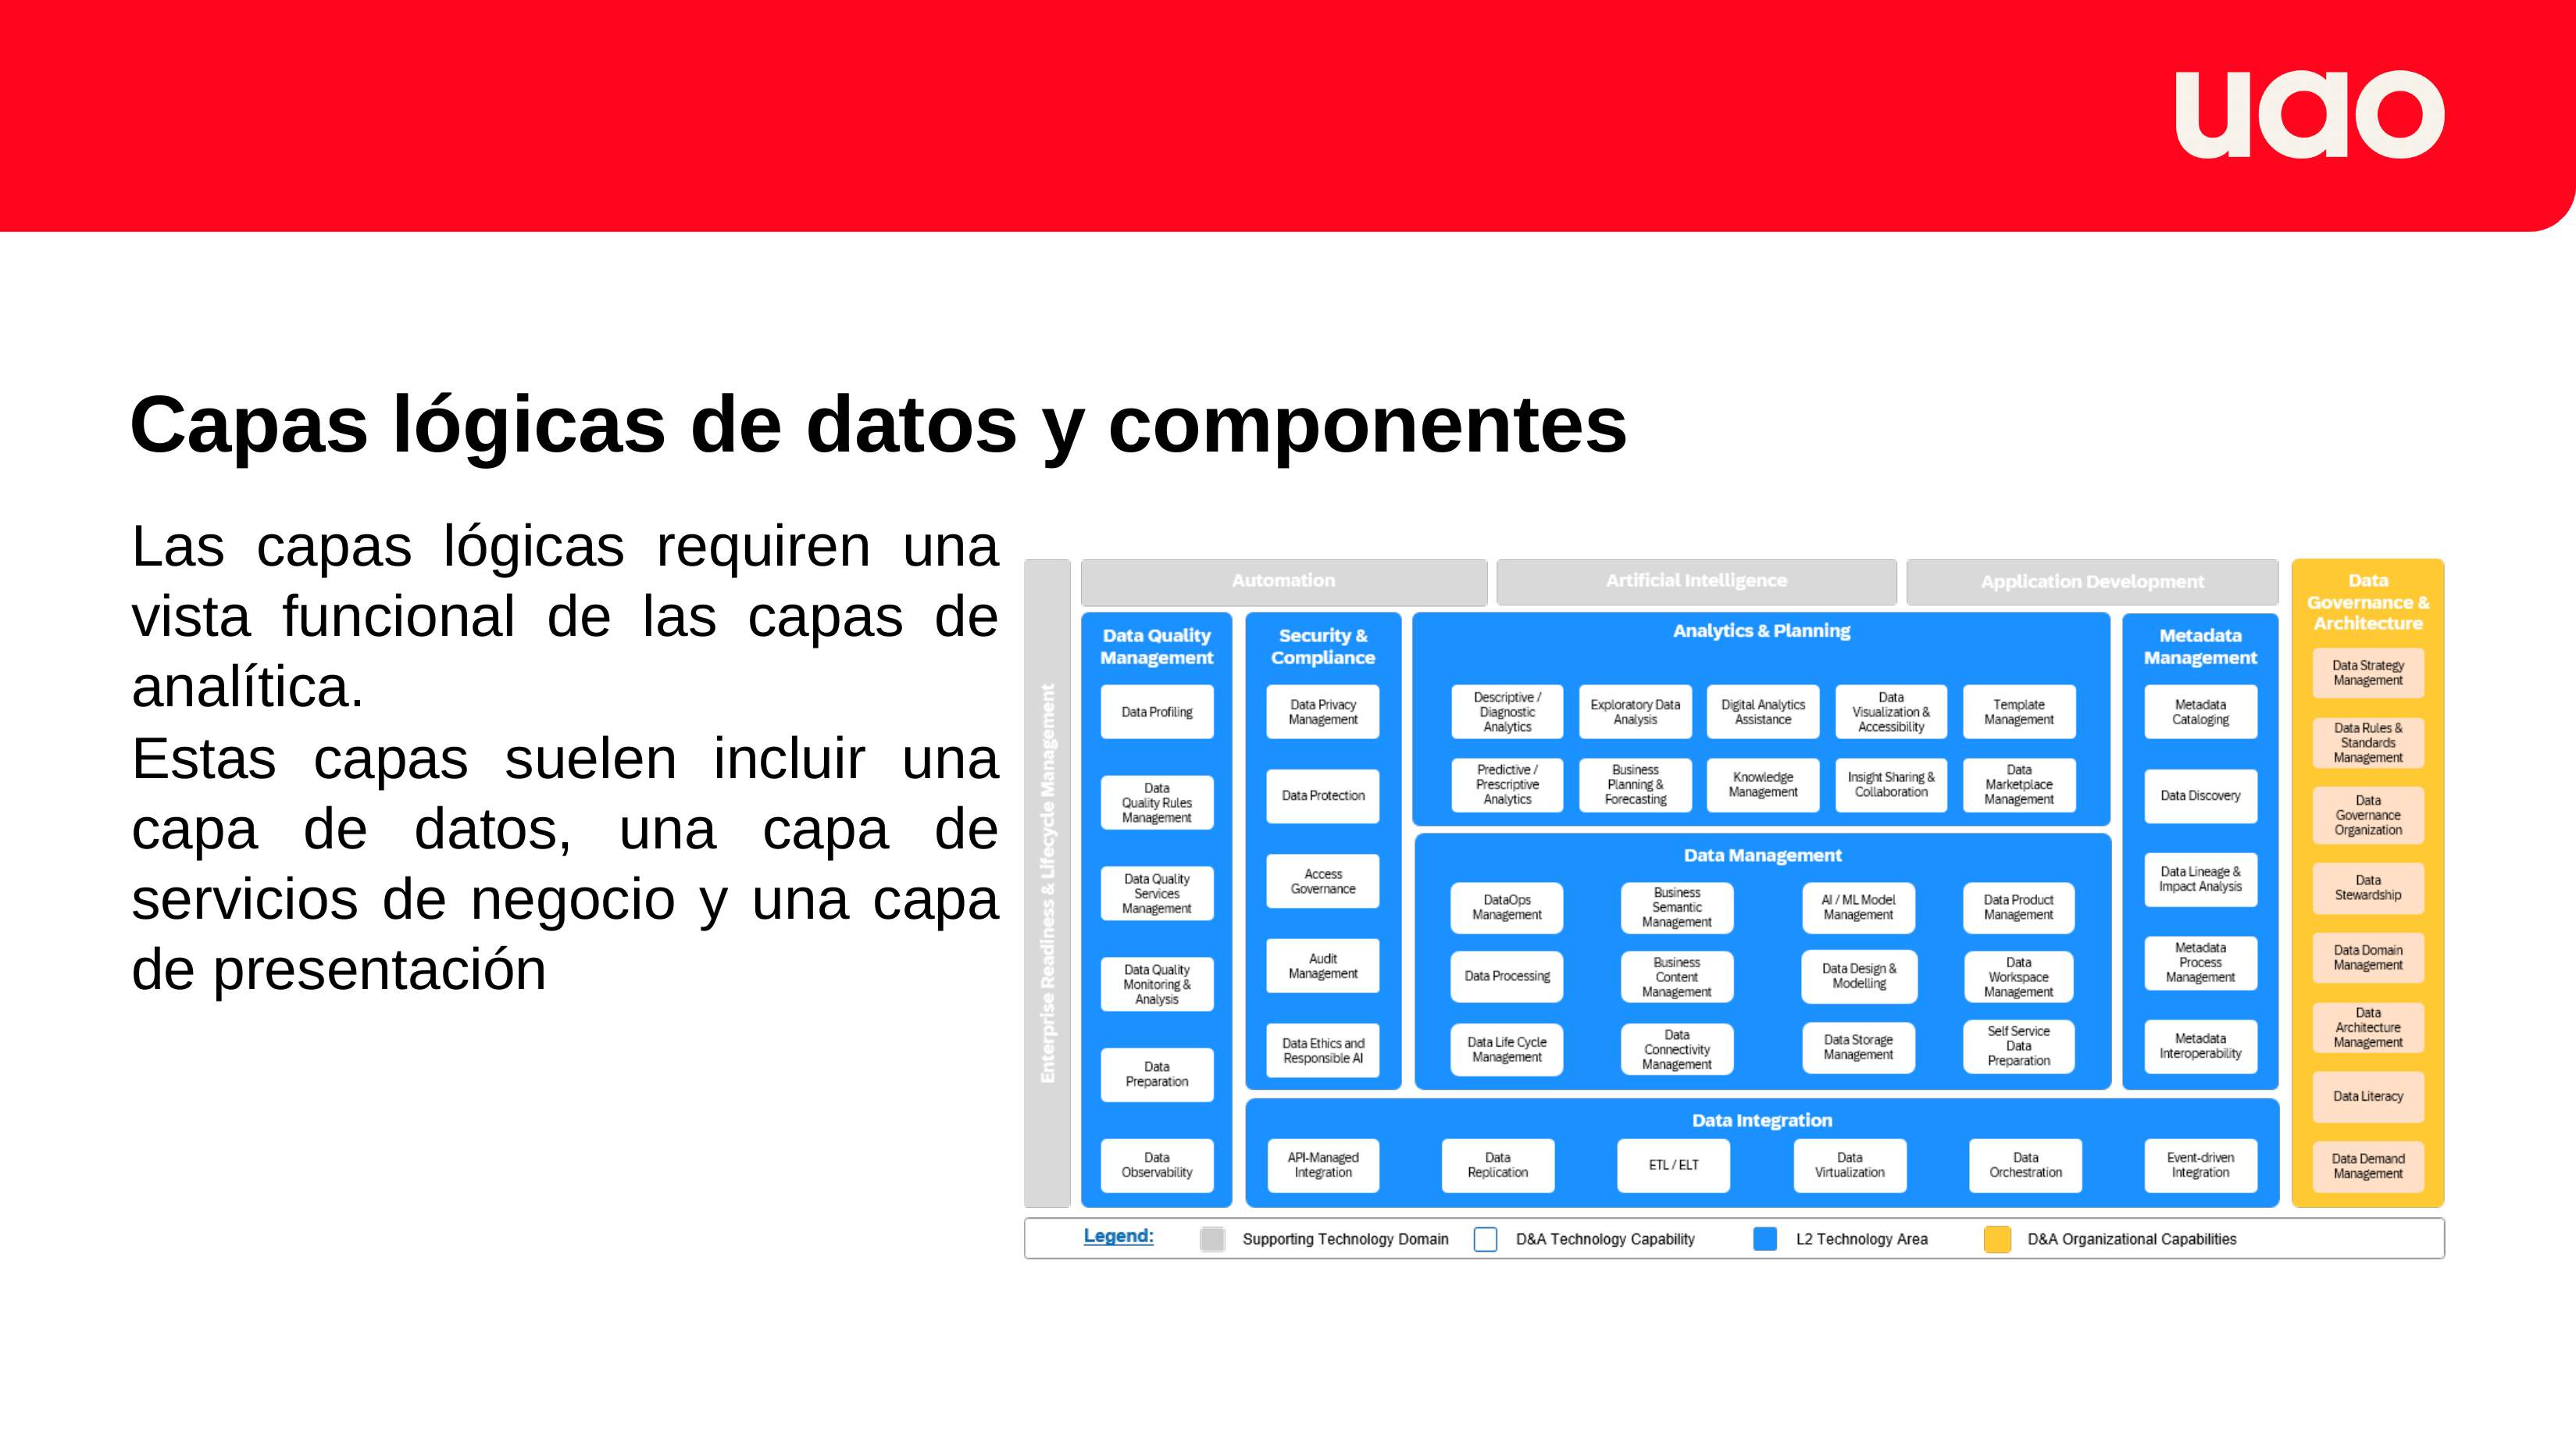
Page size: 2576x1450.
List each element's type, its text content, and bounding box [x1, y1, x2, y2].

picture [0, 0, 2576, 232]
text_box Capas lógicas de datos y componentes [127, 370, 2379, 468]
picture [1024, 558, 2446, 1259]
text_box Las capas lógicas requiren una vista funcional de las capas de analítica. Estas capas suelen incluir una capa de datos, una capa de servicios de negocio y una capa de presentación [130, 505, 1001, 1002]
